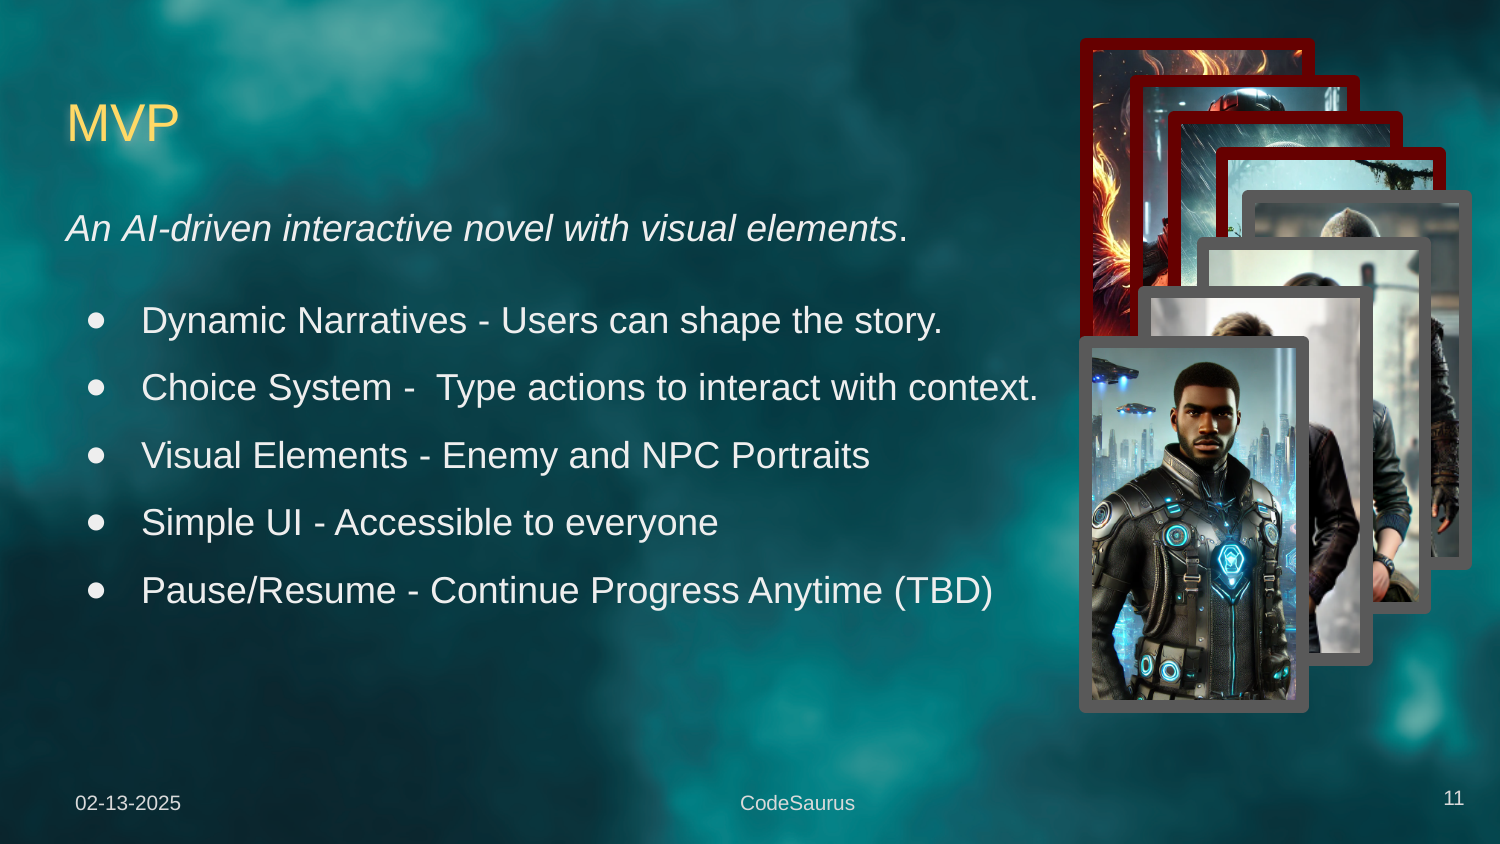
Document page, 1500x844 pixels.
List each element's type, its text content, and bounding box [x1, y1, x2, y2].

title MVP [51, 72, 327, 167]
picture [0, 0, 1500, 844]
list An AI-driven interactive novel with visual elements. Dynamic Narratives - Users can shape the story. Choice System - Type actions to interact with context. Visual Elements - Enemy and NPC Portraits Simple UI - Accessible to everyone Pause/Resume - Continue Progress Anytime (TBD) [51, 181, 1080, 663]
slide_number ‹#› [1389, 764, 1480, 830]
